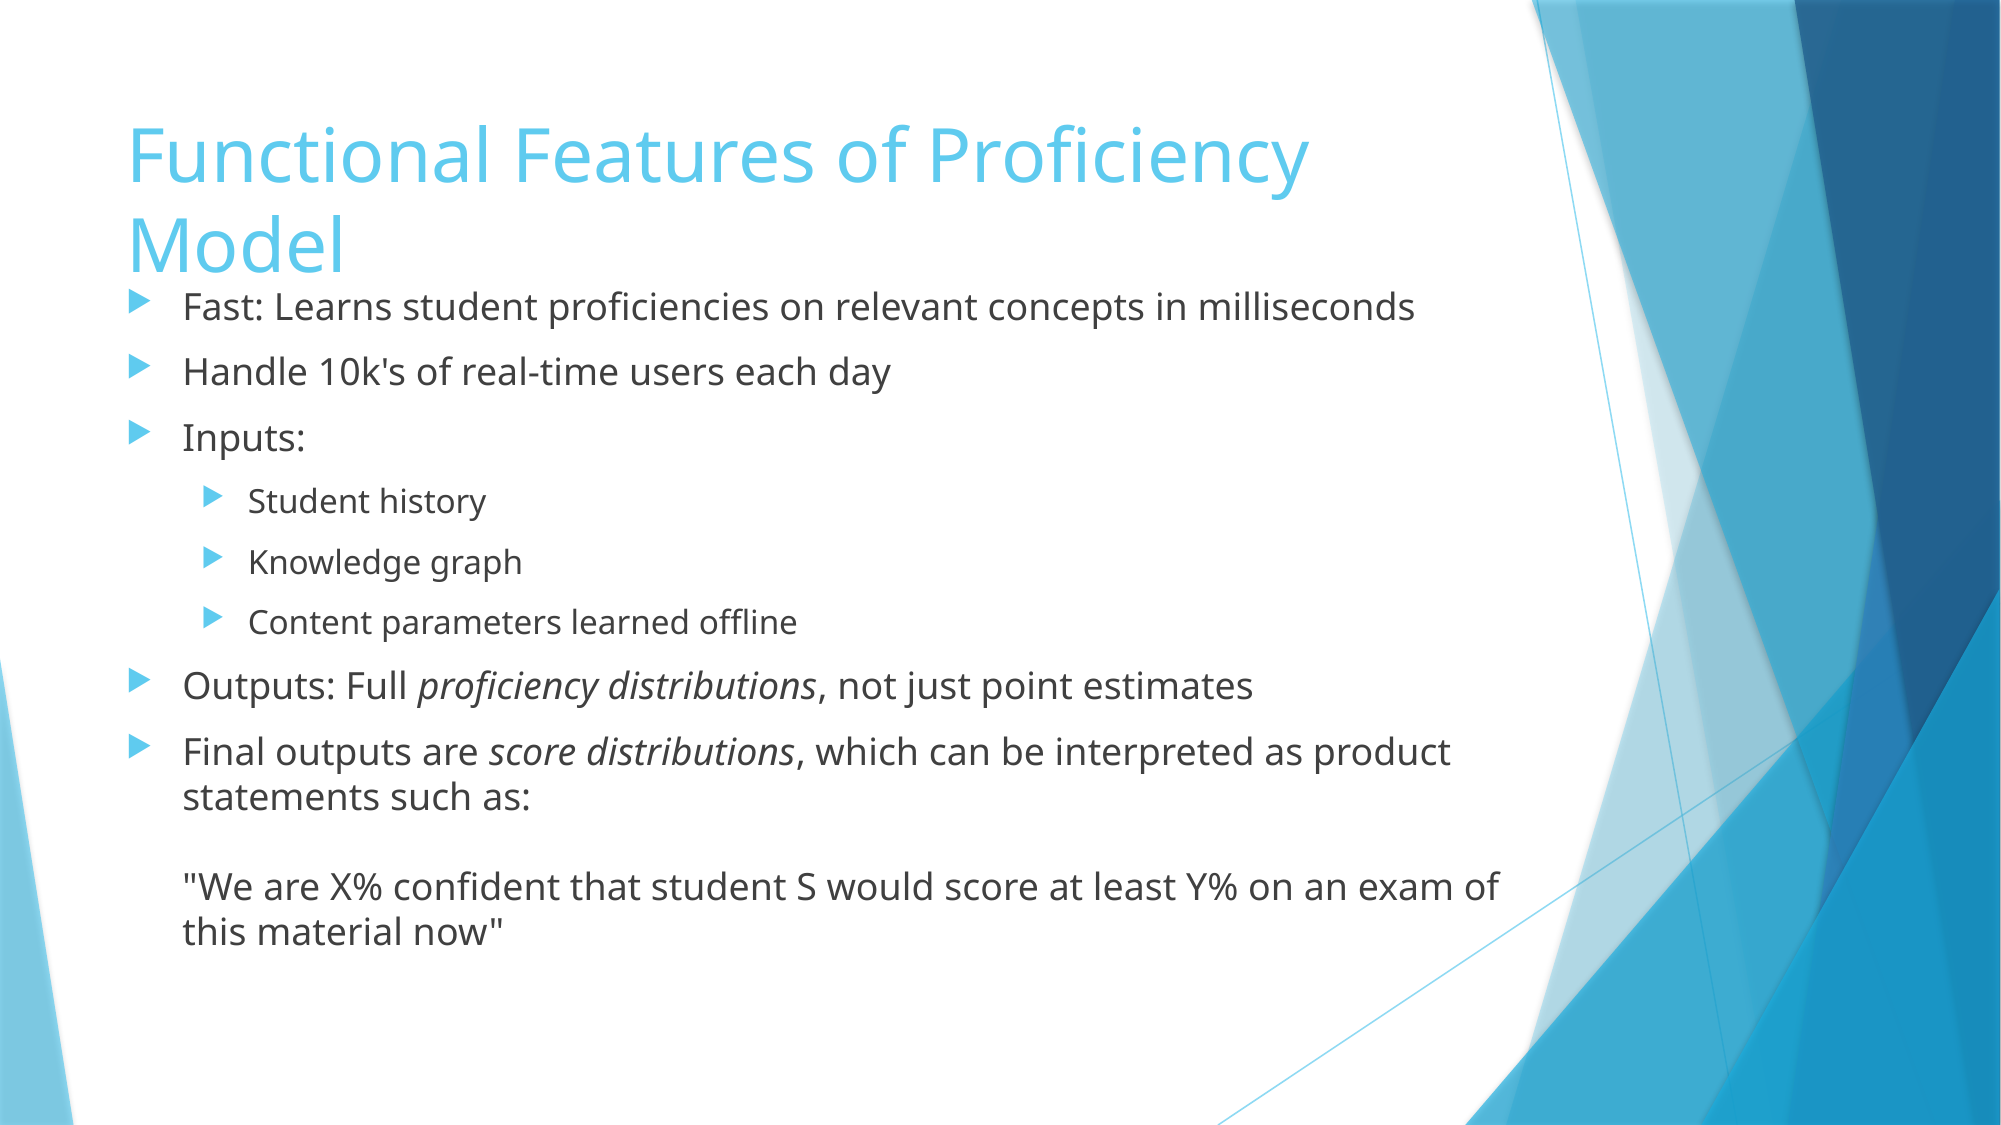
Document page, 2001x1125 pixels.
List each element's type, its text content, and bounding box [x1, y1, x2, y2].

list Fast: Learns student proficiencies on relevant concepts in milliseconds Handle 10k's of real-time users each day Inputs: Student history Knowledge graph Content parameters learned offline Outputs: Full proficiency distributions, not just point estimates Final outputs are score distributions, which can be interpreted as product statements such as: "We are X% confident that student S would score at least Y% on an exam of this material now" [111, 275, 1522, 991]
title Functional Features of Proficiency Model [111, 99, 1522, 235]
